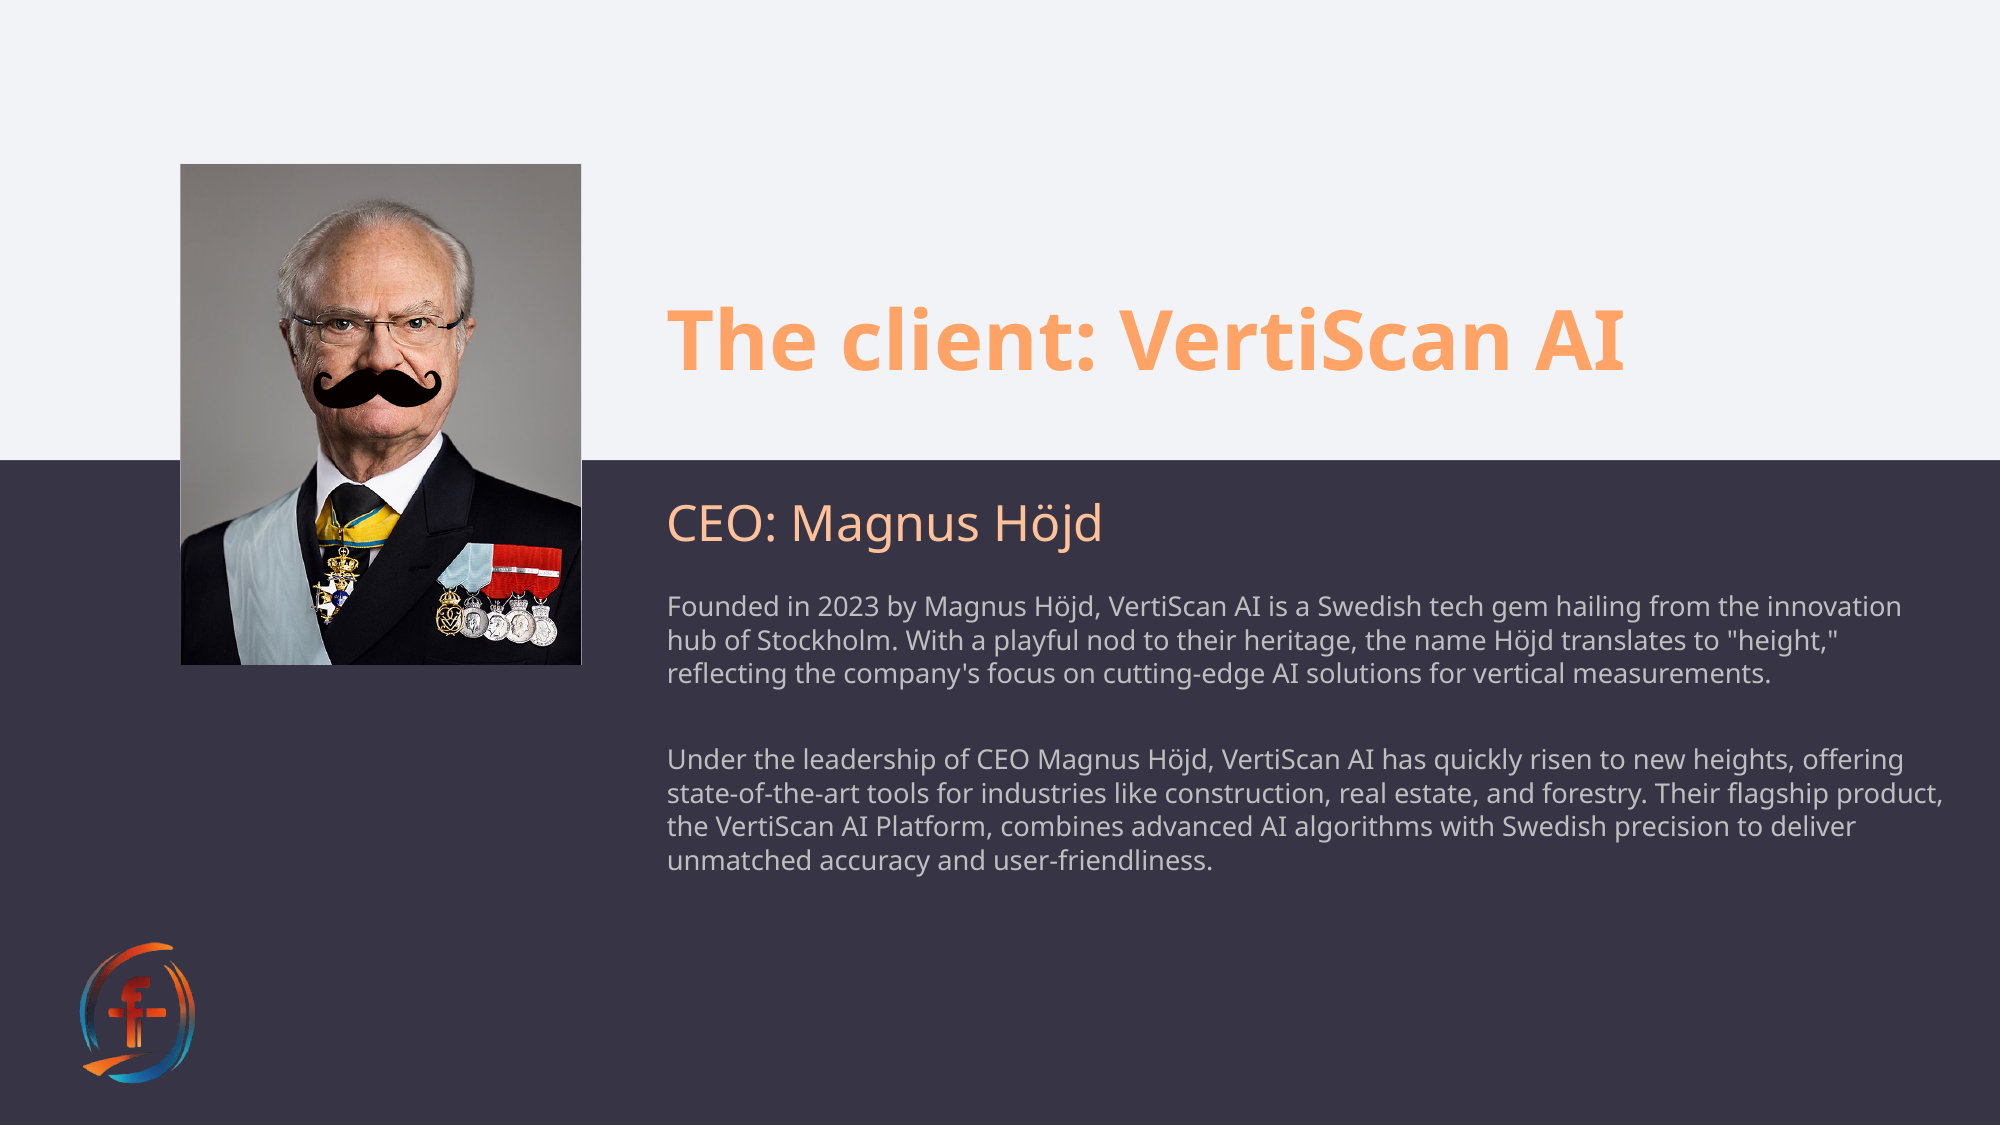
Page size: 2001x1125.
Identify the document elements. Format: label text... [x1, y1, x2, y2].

picture [180, 163, 582, 665]
title The client: VertiScan AI [651, 246, 1962, 434]
picture [0, 838, 313, 1125]
list Founded in 2023 by Magnus Höjd, VertiScan AI is a Swedish tech gem hailing from the innovation hub of Stockholm. With a playful nod to their heritage, the name Höjd translates to "height," reflecting the company's focus on cutting-edge AI solutions for vertical measurements. Under the leadership of CEO Magnus Höjd, VertiScan AI has quickly risen to new heights, offering state-of-the-art tools for industries like construction, real estate, and forestry. Their flagship product, the VertiScan AI Platform, combines advanced AI algorithms with Swedish precision to deliver unmatched accuracy and user-friendliness. [652, 582, 1961, 1006]
list CEO: Magnus Höjd [651, 491, 1960, 560]
